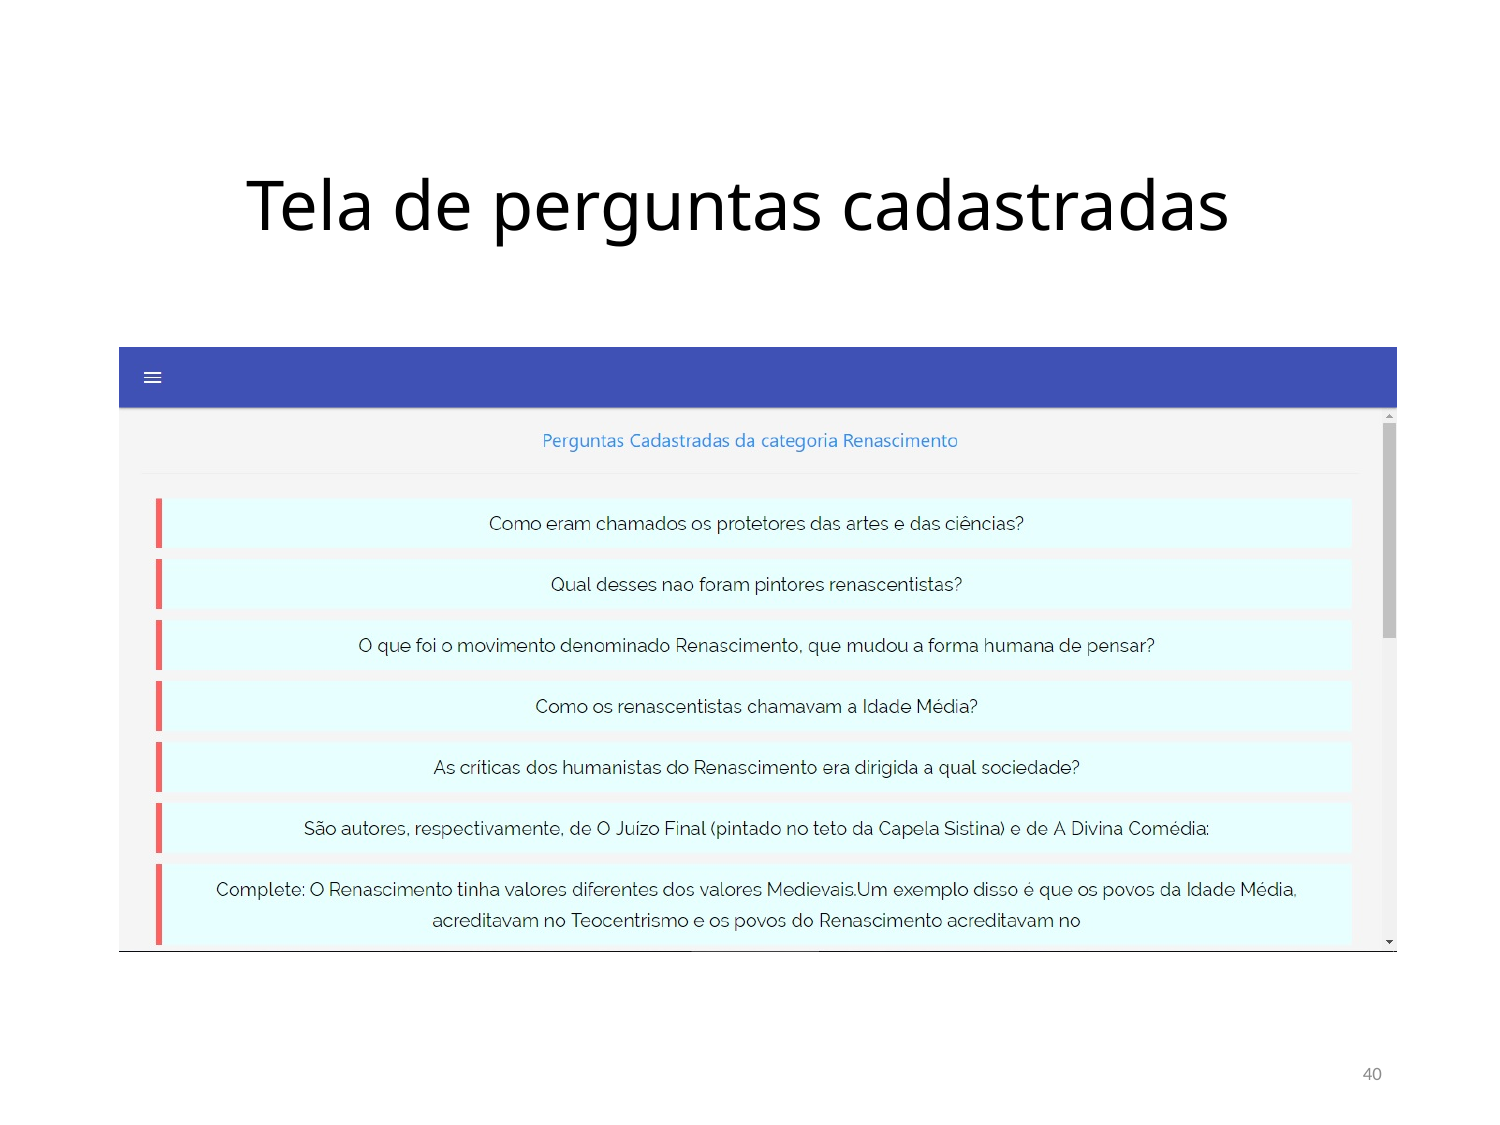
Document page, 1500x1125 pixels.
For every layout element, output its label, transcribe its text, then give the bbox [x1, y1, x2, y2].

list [119, 347, 1397, 952]
title Tela de perguntas cadastradas [99, 99, 1378, 317]
slide_number 40 [1059, 1042, 1397, 1103]
